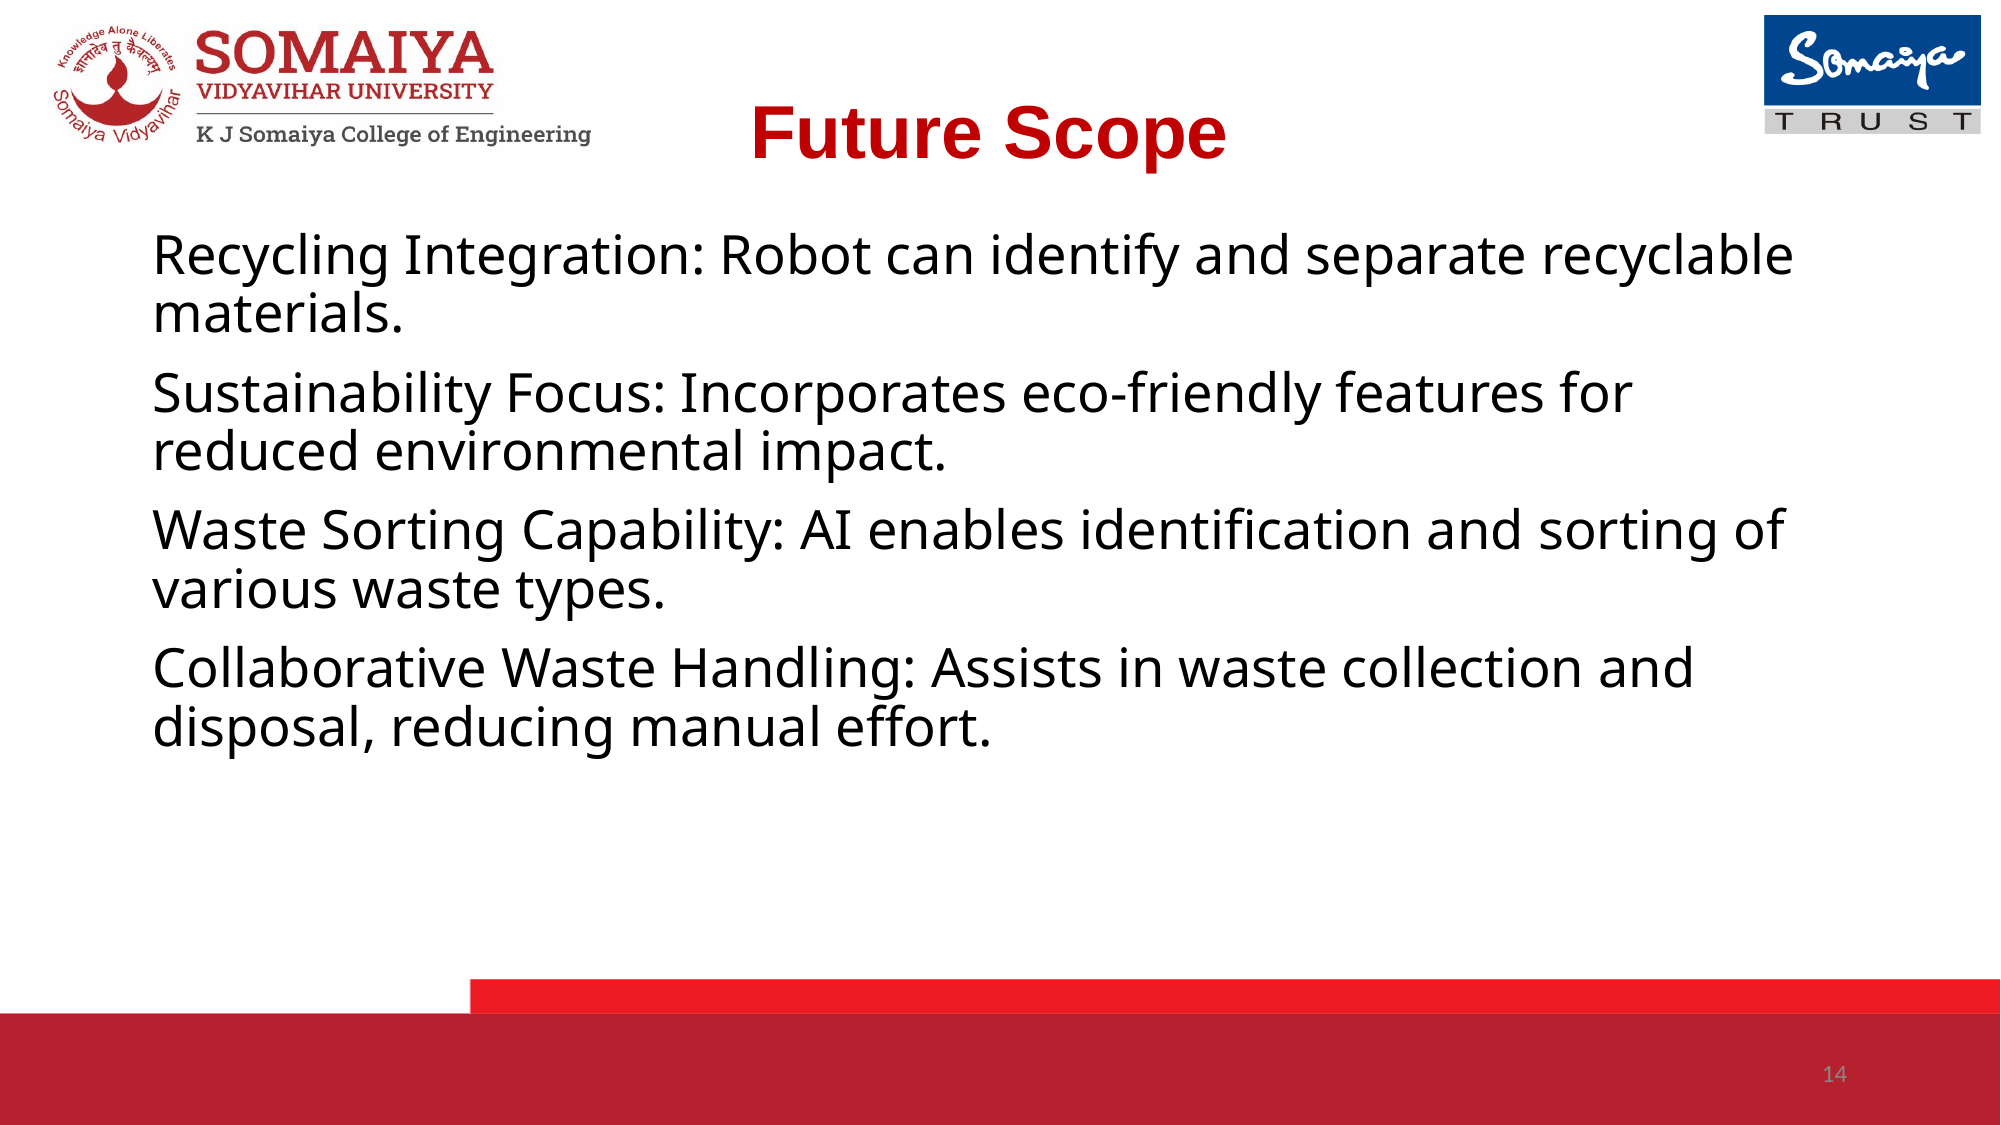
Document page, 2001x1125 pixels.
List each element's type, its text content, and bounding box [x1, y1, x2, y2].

title Future Scope [137, 59, 1863, 209]
slide_number ‹#› [1412, 1042, 1863, 1103]
picture [1764, 15, 1981, 134]
picture [29, 15, 651, 157]
picture [0, 980, 2000, 1125]
list Recycling Integration: Robot can identify and separate recyclable materials. Sustainability Focus: Incorporates eco-friendly features for reduced environmental impact. Waste Sorting Capability: AI enables identification and sorting of various waste types. Collaborative Waste Handling: Assists in waste collection and disposal, reducing manual effort. [137, 219, 1863, 1014]
